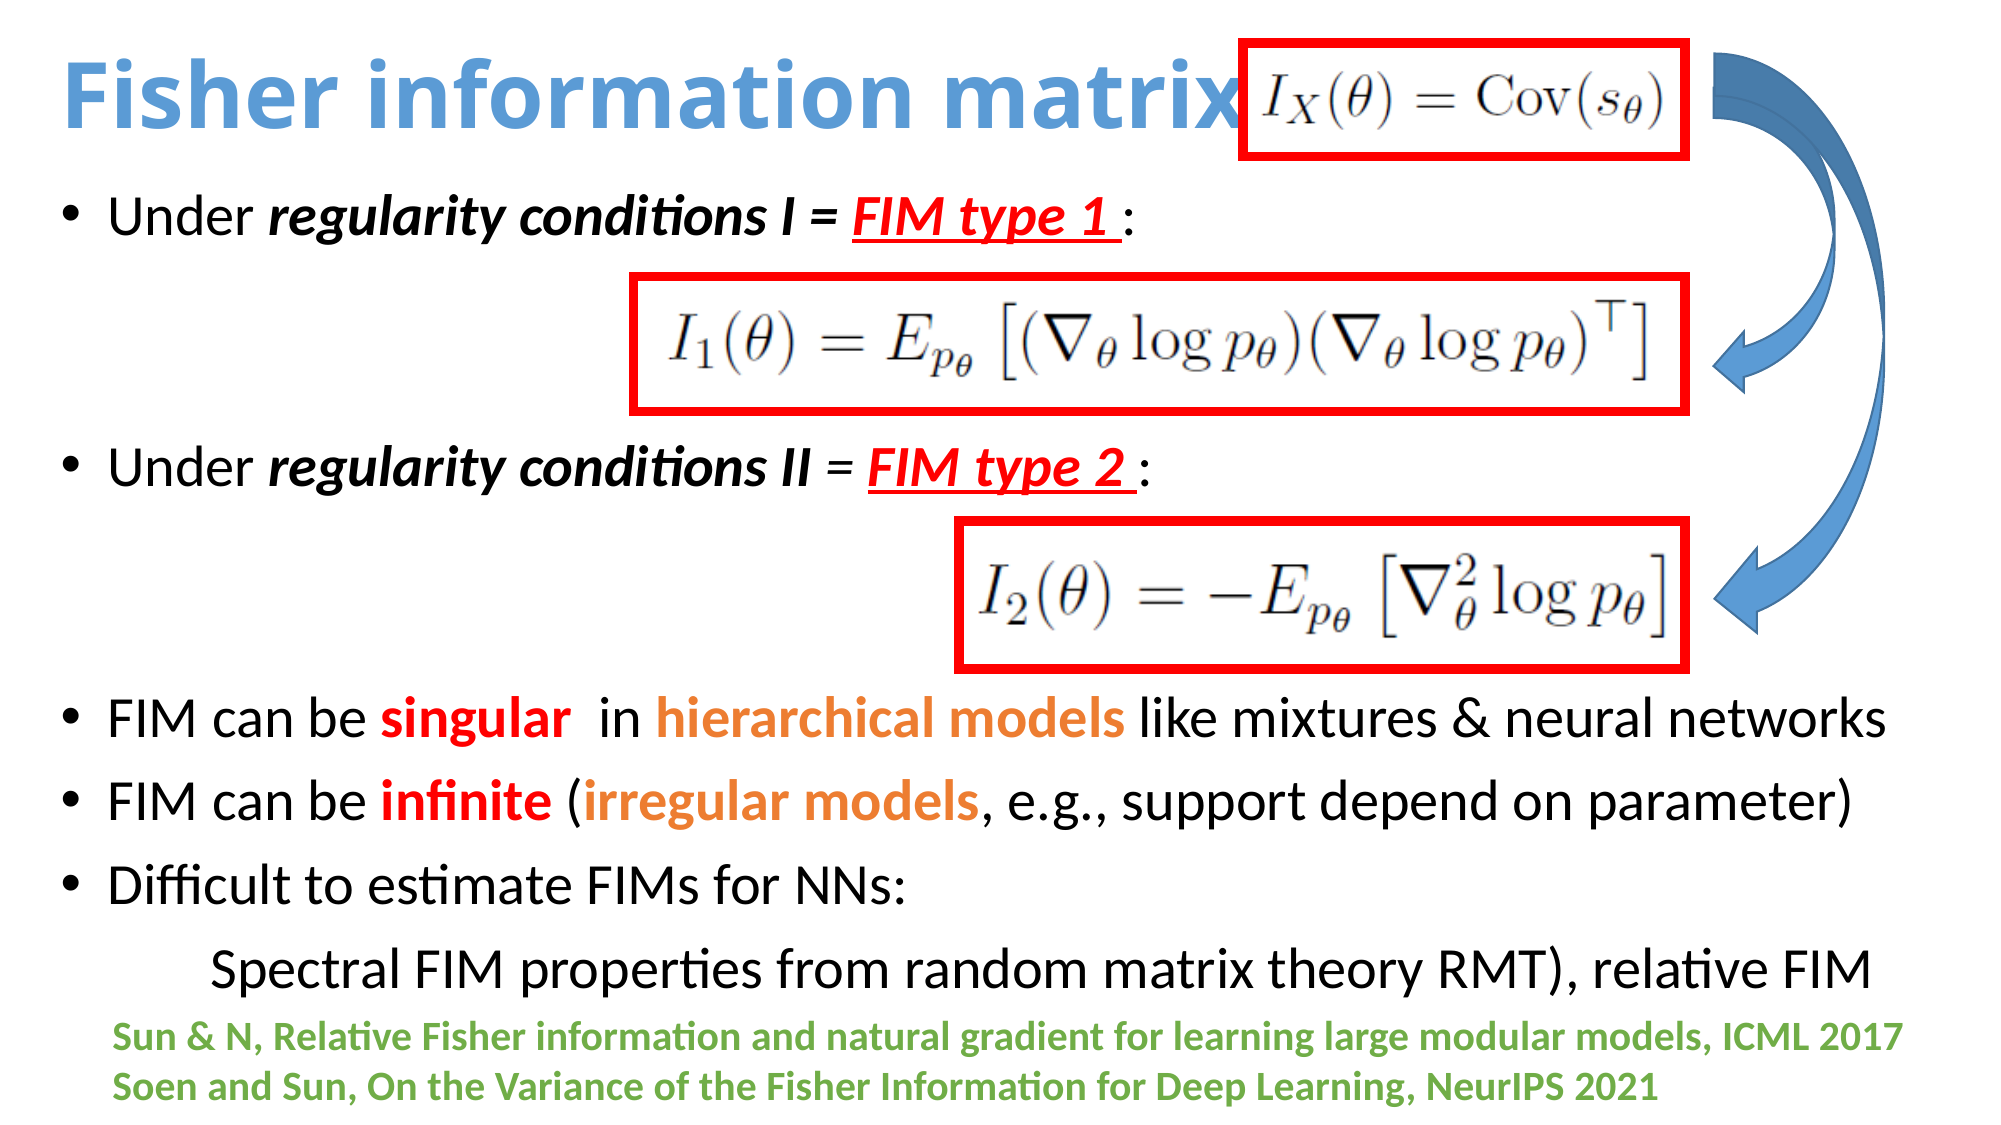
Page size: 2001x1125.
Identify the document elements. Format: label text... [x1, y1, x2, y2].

text_box [1712, 86, 1836, 395]
picture [1242, 51, 1686, 152]
text_box Sun & N, Relative Fisher information and natural gradient for learning large modular models, ICML 2017 Soen and Sun, On the Variance of the Fisher Information for Deep Learning, NeurIPS 2021 [97, 1000, 2000, 1116]
text_box [1713, 52, 1886, 636]
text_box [633, 276, 1686, 412]
text_box [1242, 42, 1686, 51]
text_box [1242, 152, 1686, 158]
list Under regularity conditions I = FIM type 1 : Under regularity conditions II = FIM type 2 : FIM can be singular in hierarchical models like mixtures & neural networks FIM can be infinite (irregular models, e.g., support depend on parameter) Difficult to estimate FIMs for NNs: Spectral FIM properties from random matrix theory RMT), relative FIM [45, 177, 2000, 1105]
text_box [959, 520, 1686, 670]
title Fisher information matrix [45, 0, 1771, 177]
